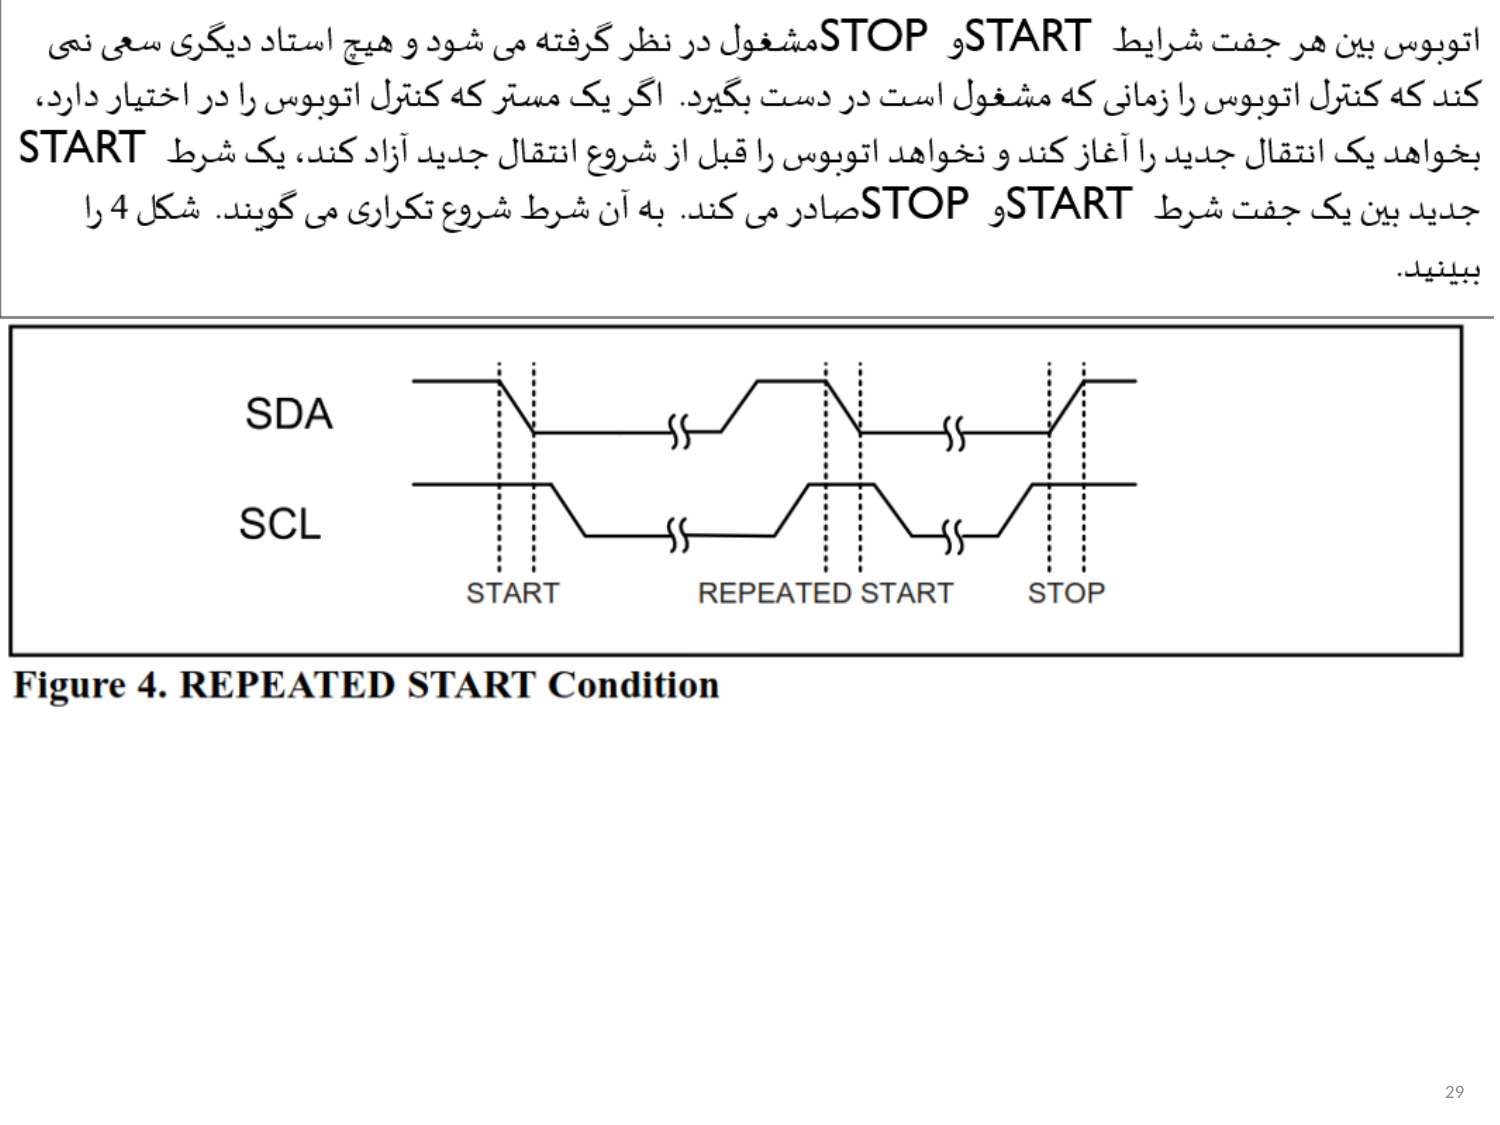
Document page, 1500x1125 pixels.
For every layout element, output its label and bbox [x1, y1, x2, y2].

picture [0, 0, 1494, 721]
